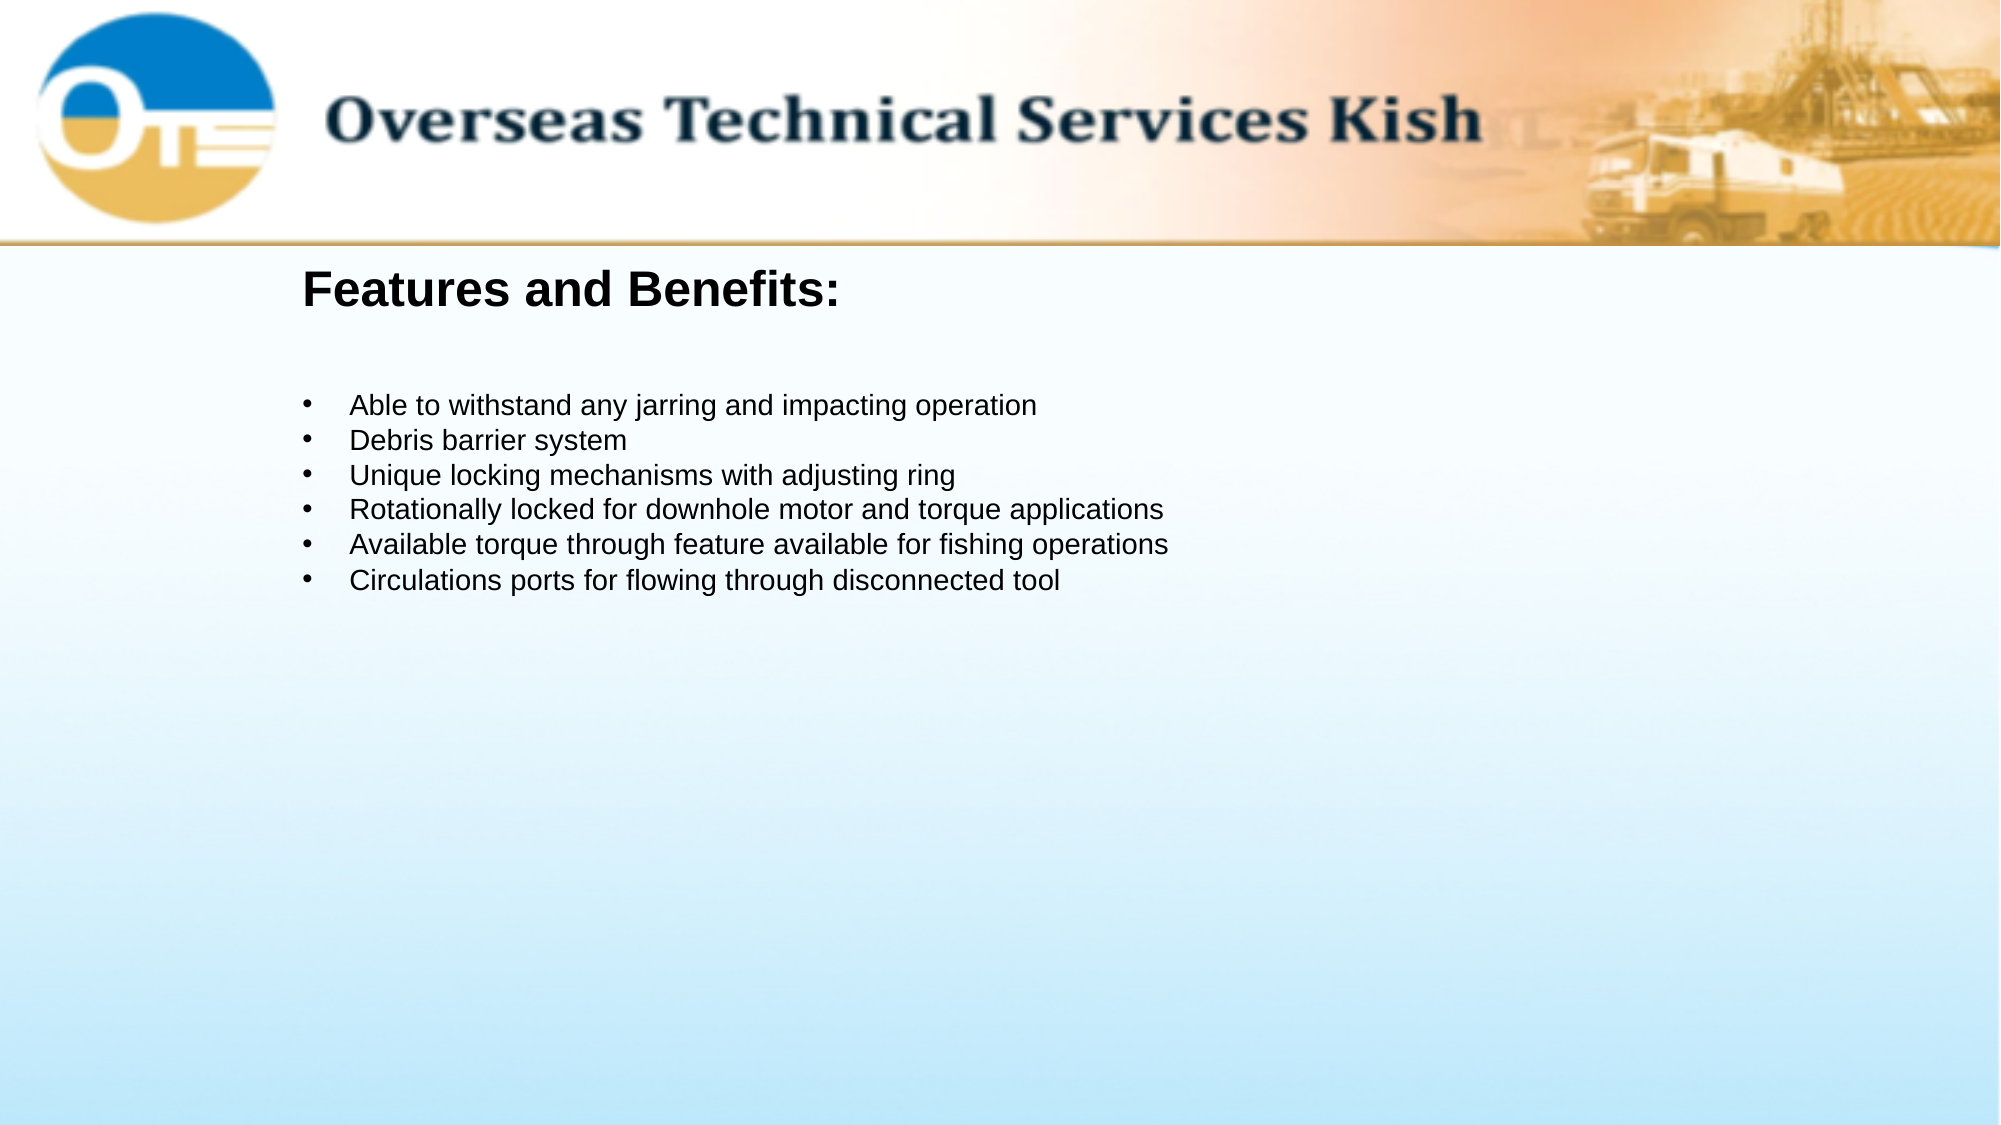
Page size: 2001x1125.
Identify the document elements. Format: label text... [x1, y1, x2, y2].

picture [0, 0, 2001, 1125]
text_box Features and Benefits: Able to withstand any jarring and impacting operation Debris barrier system Unique locking mechanisms with adjusting ring Rotationally locked for downhole motor and torque applications Available torque through feature available for fishing operations Circulations ports for flowing through disconnected tool [287, 257, 1264, 604]
